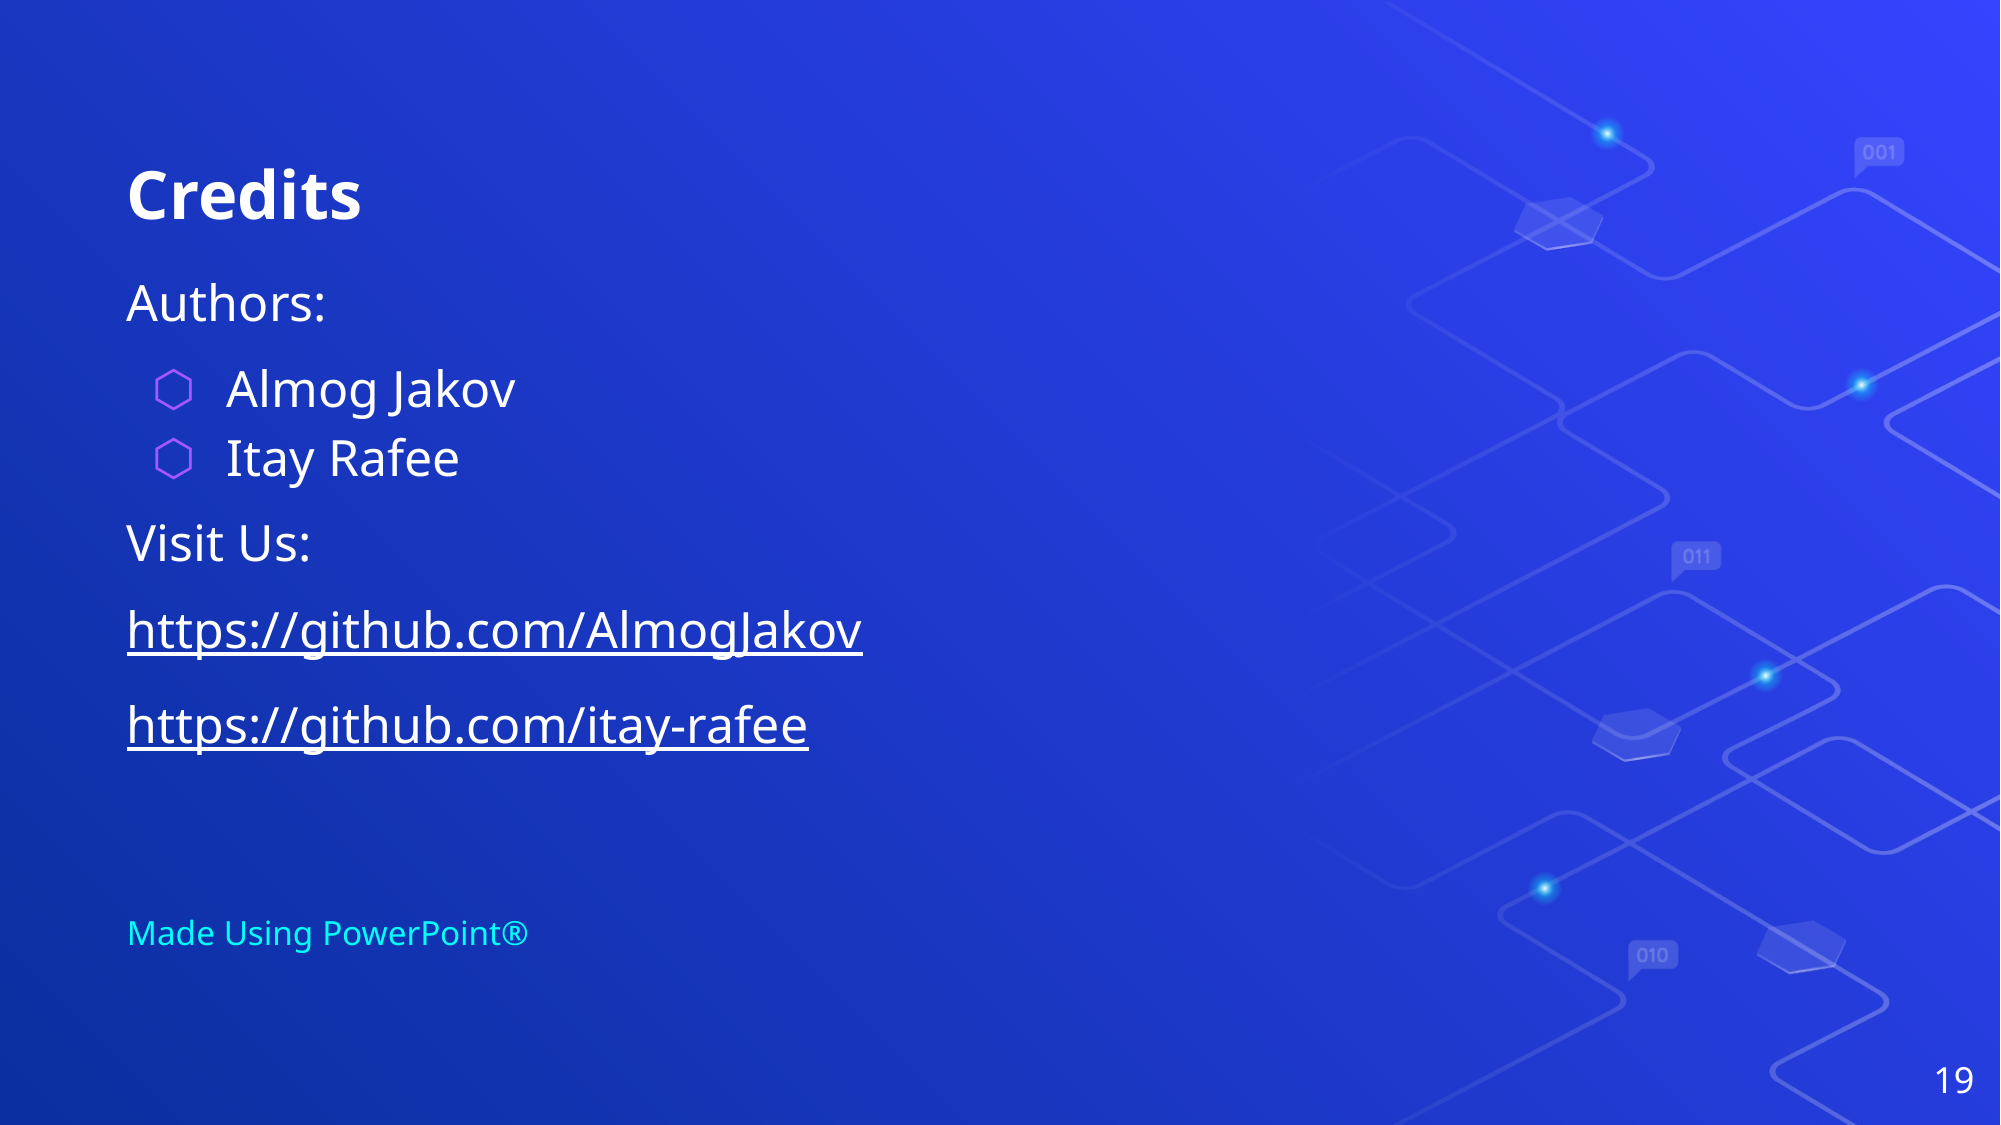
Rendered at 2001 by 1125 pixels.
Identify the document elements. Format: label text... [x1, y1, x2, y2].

list Authors: Almog Jakov Itay Rafee Visit Us: https://github.com/AlmogJakov https://github.com/itay-rafee [126, 262, 1443, 846]
slide_number 19 [1854, 1038, 1975, 1125]
text_box Made Using PowerPoint® [126, 912, 1443, 1030]
picture [0, 0, 2000, 1125]
title Credits [126, 45, 1443, 233]
